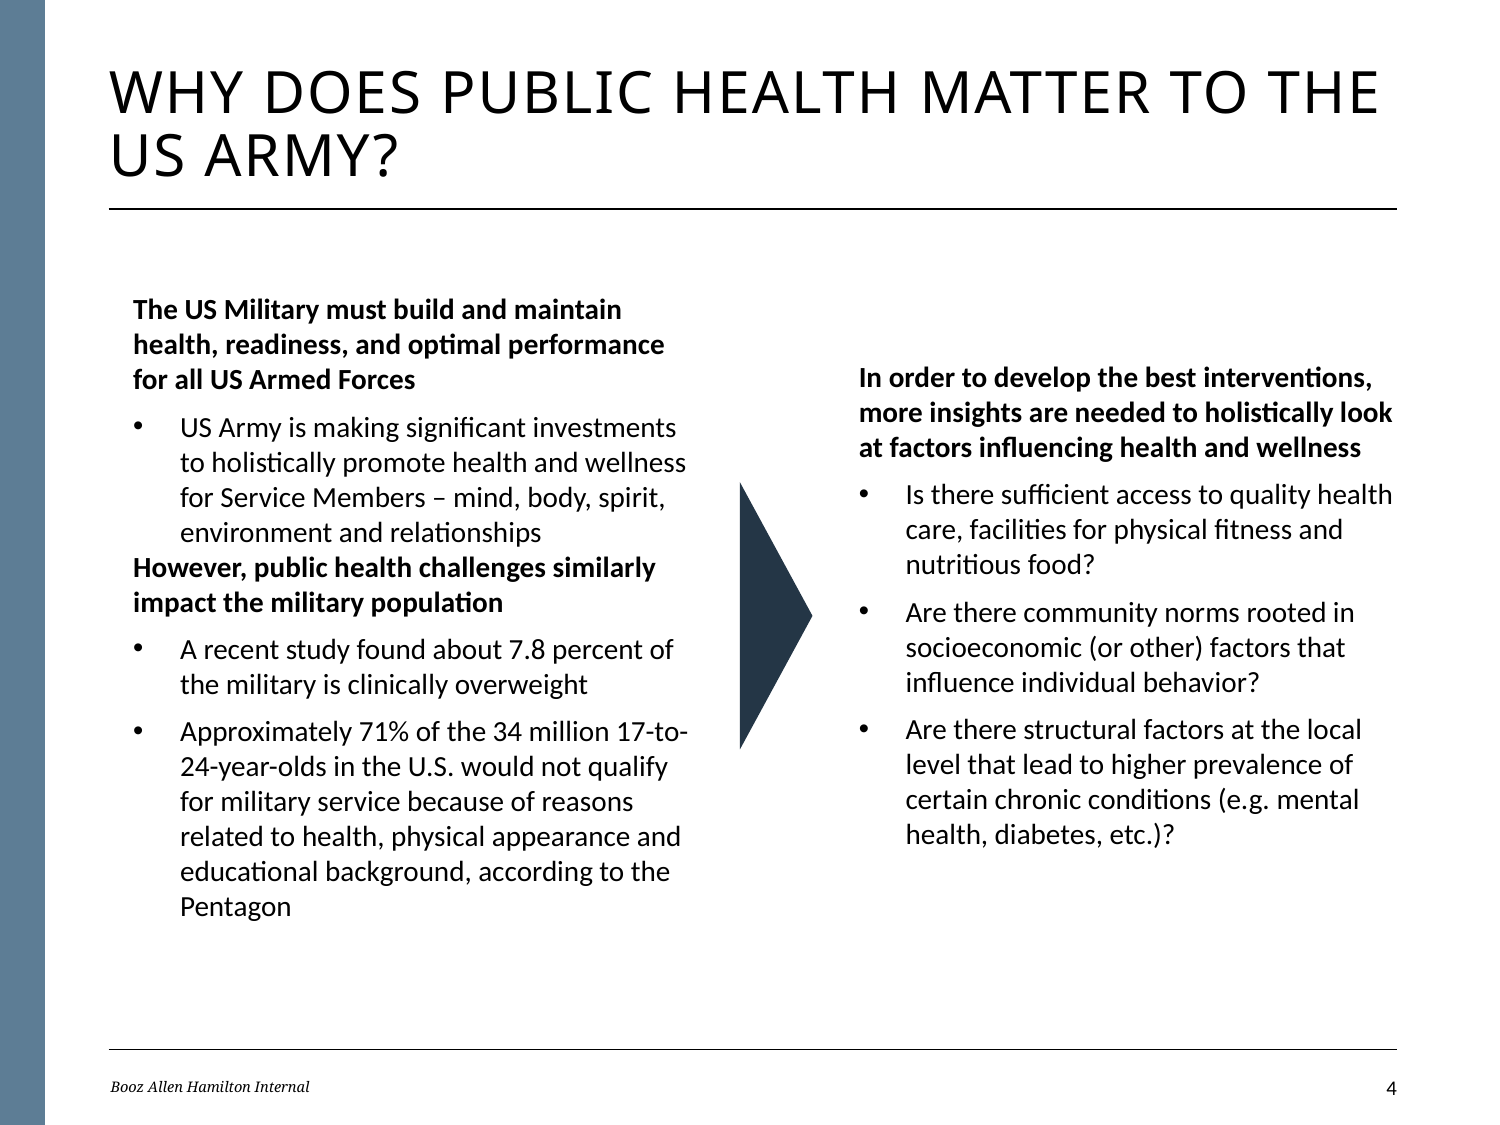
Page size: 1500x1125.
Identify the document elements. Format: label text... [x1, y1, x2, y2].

title Why does Public Health Matter to the US Army? [108, 28, 1397, 190]
list The US Military must build and maintain health, readiness, and optimal performance for all US Armed Forces US Army is making significant investments to holistically promote health and wellness for Service Members – mind, body, spirit, environment and relationships However, public health challenges similarly impact the military population A recent study found about 7.8 percent of the military is clinically overweight Approximately 71% of the 34 million 17-to-24-year-olds in the U.S. would not qualify for military service because of reasons related to health, physical appearance and educational background, according to the Pentagon [133, 290, 694, 942]
slide_number 3 [1321, 1050, 1397, 1125]
footer Booz Allen Hamilton Internal [108, 1049, 694, 1125]
text_box In order to develop the best interventions, more insights are needed to holistically look at factors influencing health and wellness Is there sufficient access to quality health care, facilities for physical fitness and nutritious food? Are there community norms rooted in socioeconomic (or other) factors that influence individual behavior? Are there structural factors at the local level that lead to higher prevalence of certain chronic conditions (e.g. mental health, diabetes, etc.)? [858, 358, 1397, 874]
text_box [738, 481, 814, 750]
